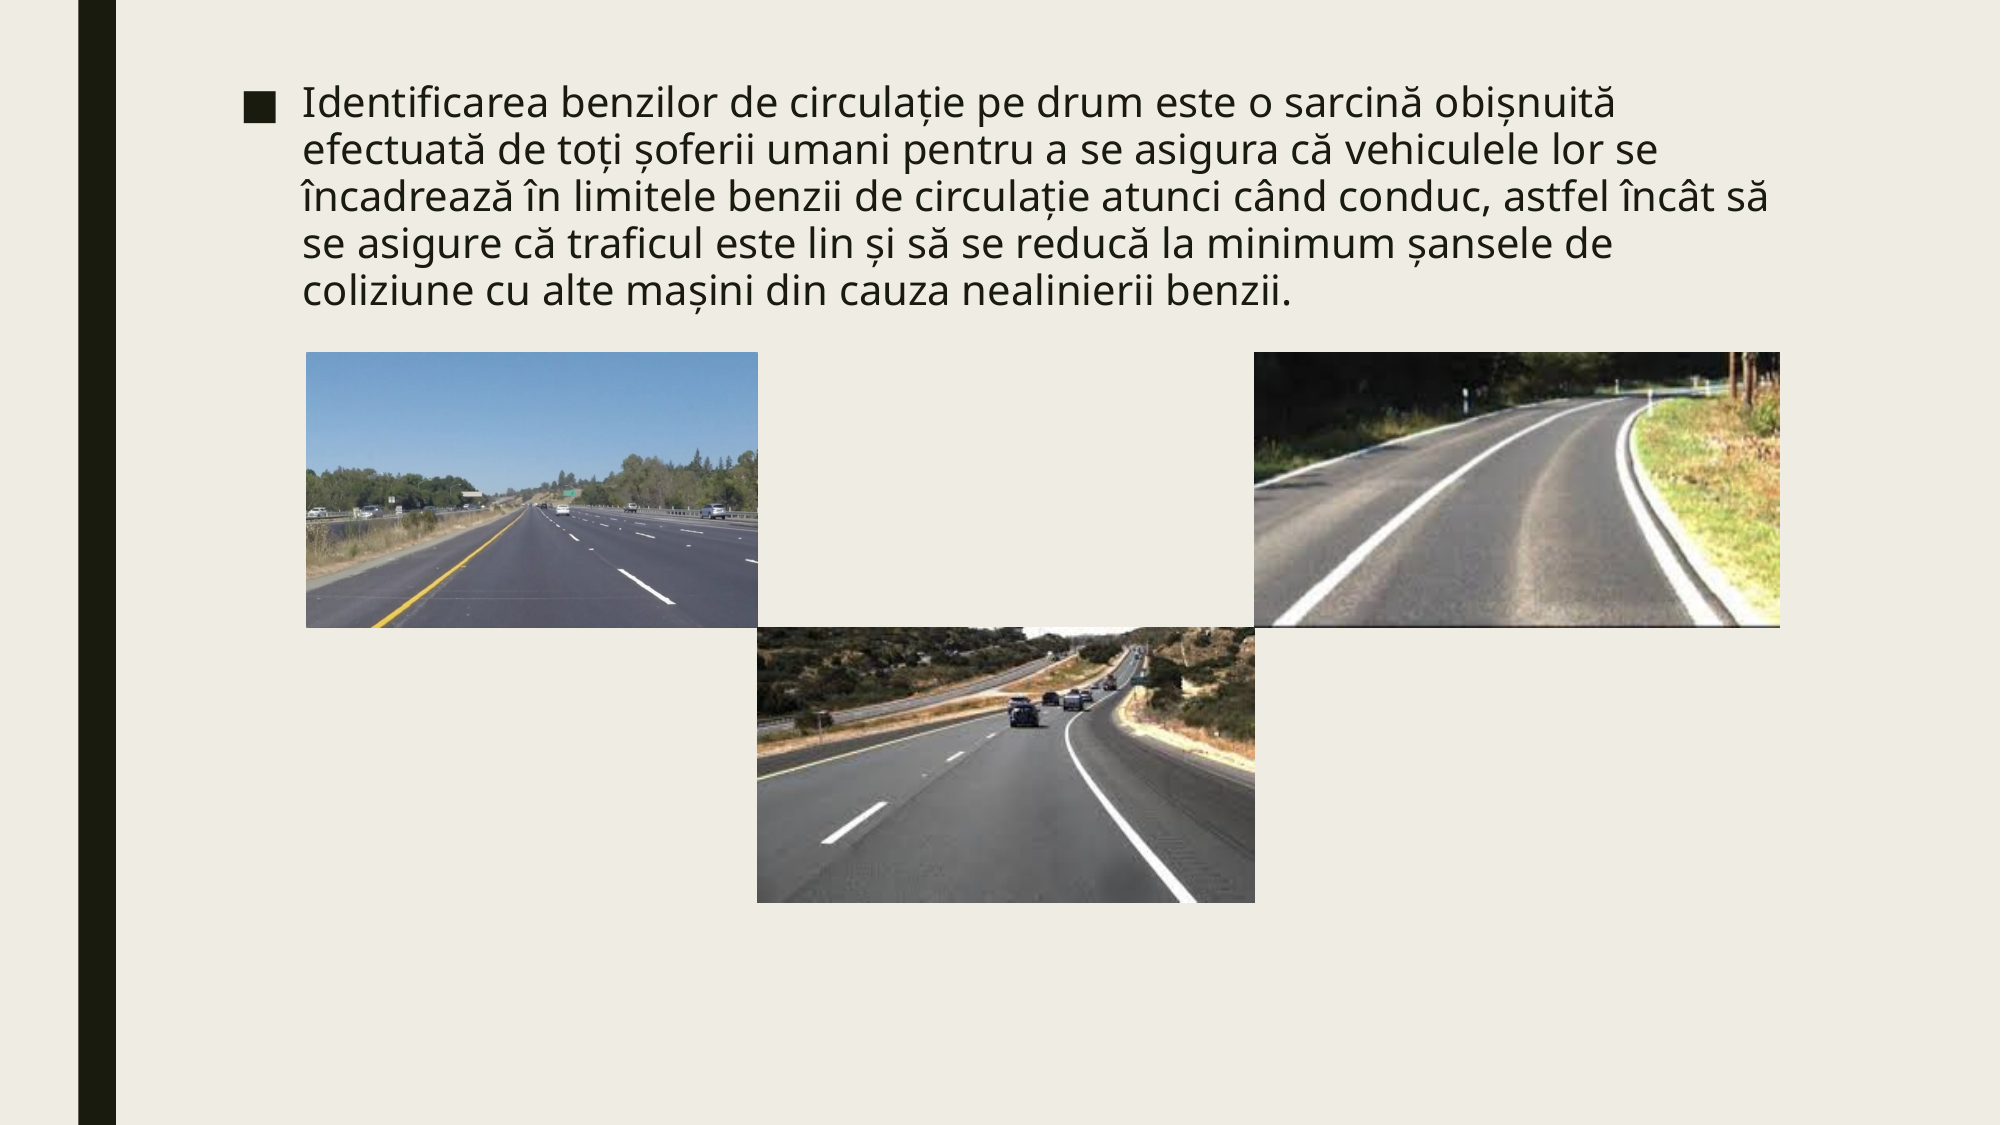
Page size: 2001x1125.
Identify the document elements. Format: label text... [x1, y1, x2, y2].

list Identificarea benzilor de circulație pe drum este o sarcină obișnuită efectuată de toți șoferii umani pentru a se asigura că vehiculele lor se încadrează în limitele benzii de circulație atunci când conduc, astfel încât să se asigure că traficul este lin și să se reducă la minimum șansele de coliziune cu alte mașini din cauza nealinierii benzii. [225, 72, 1800, 963]
picture [306, 352, 1780, 903]
